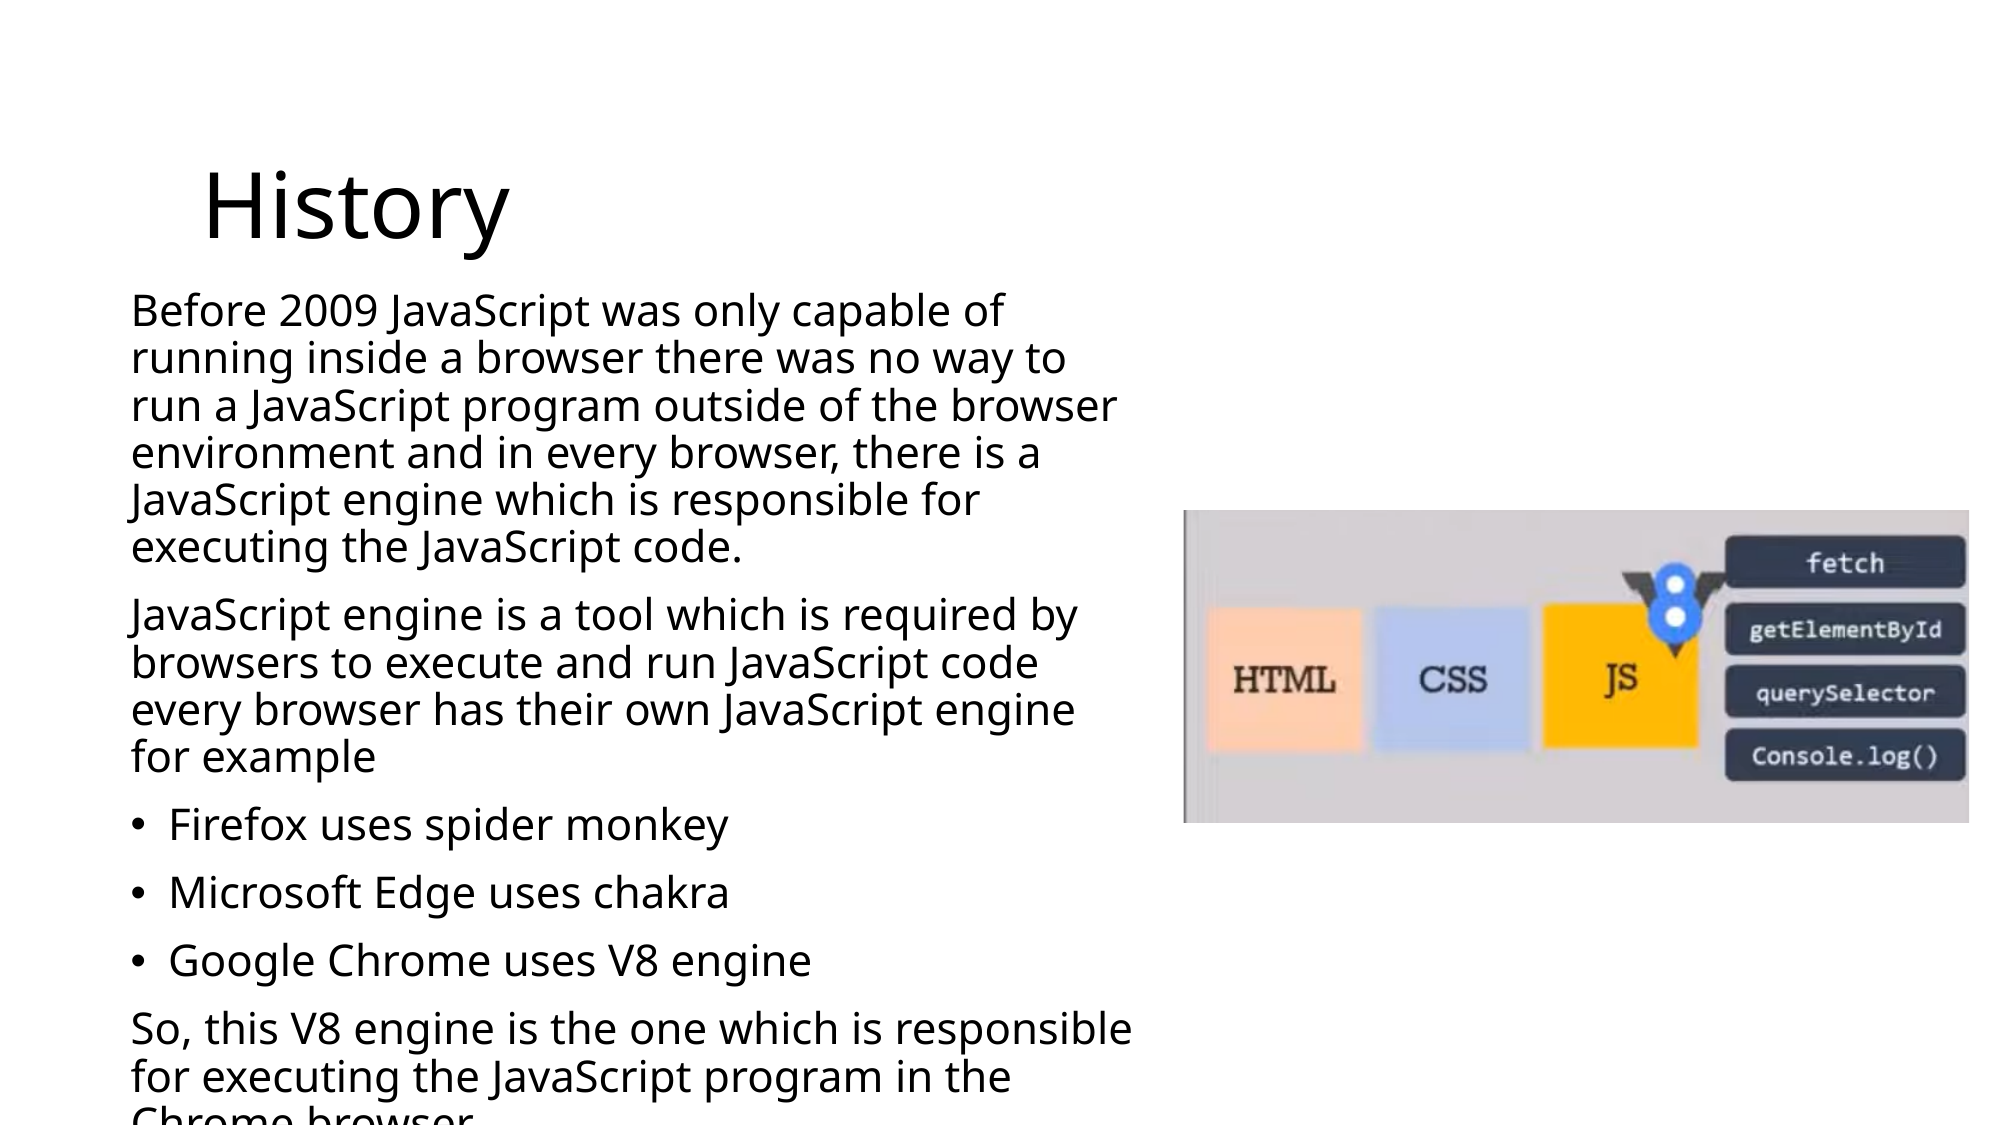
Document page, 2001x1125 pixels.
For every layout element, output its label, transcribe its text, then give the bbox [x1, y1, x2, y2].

title History [186, 99, 1728, 319]
picture [1183, 509, 1970, 824]
list Before 2009 JavaScript was only capable of running inside a browser there was no way to run a JavaScript program outside of the browser environment and in every browser, there is a JavaScript engine which is responsible for executing the JavaScript code. JavaScript engine is a tool which is required by browsers to execute and run JavaScript code every browser has their own JavaScript engine for example Firefox uses spider monkey Microsoft Edge uses chakra Google Chrome uses V8 engine So, this V8 engine is the one which is responsible for executing the JavaScript program in the Chrome browser [115, 281, 1153, 1057]
